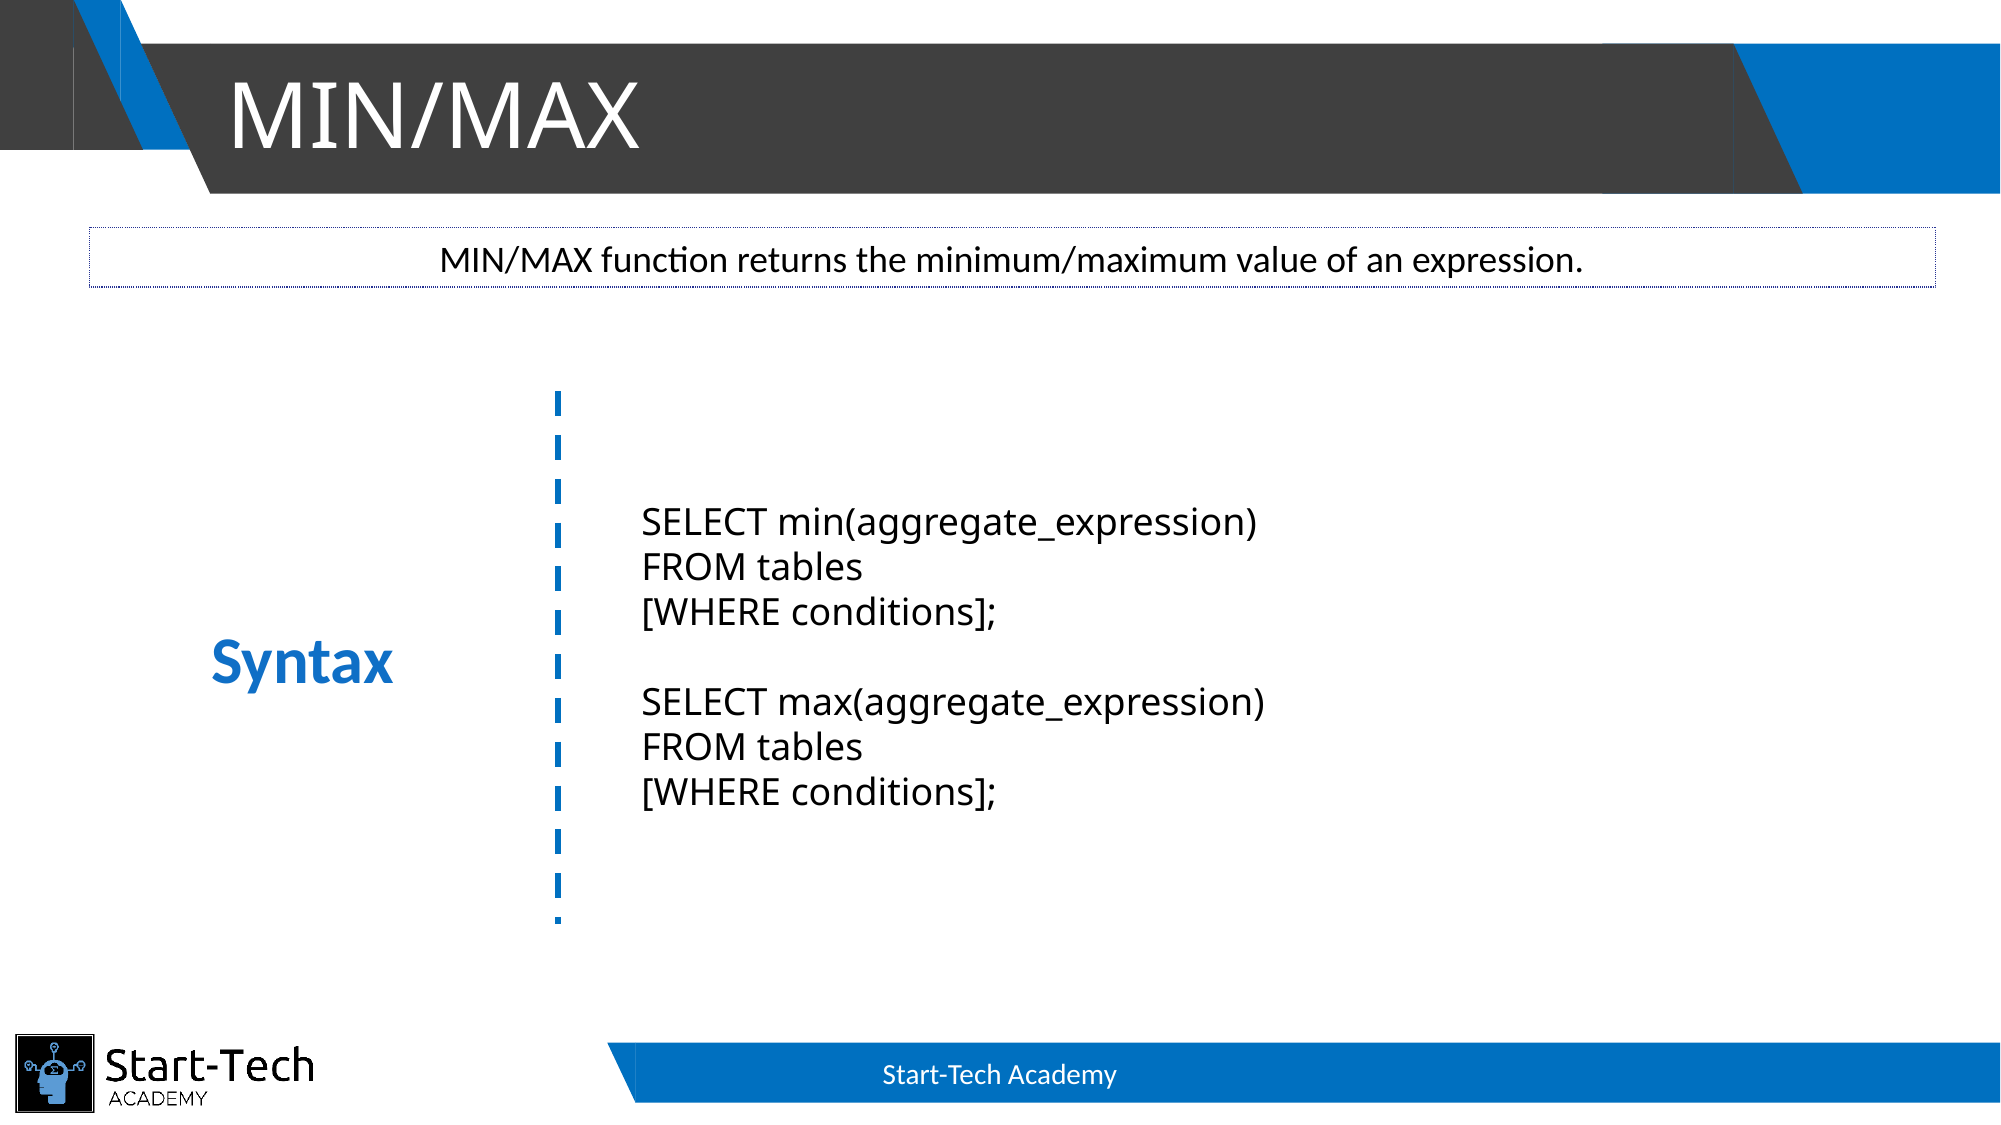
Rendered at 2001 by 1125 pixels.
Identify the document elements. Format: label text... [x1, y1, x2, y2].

footer Start-Tech Academy [662, 1042, 1338, 1103]
text_box SELECT min(aggregate_expression) FROM tables [WHERE conditions]; SELECT max(aggregate_expression) FROM tables [WHERE conditions]; [626, 490, 1866, 821]
text_box Syntax [47, 609, 557, 705]
picture [5, 1023, 333, 1123]
title MIN/MAX [211, 9, 1734, 227]
text_box MIN/MAX function returns the minimum/maximum value of an expression. [89, 227, 1936, 288]
